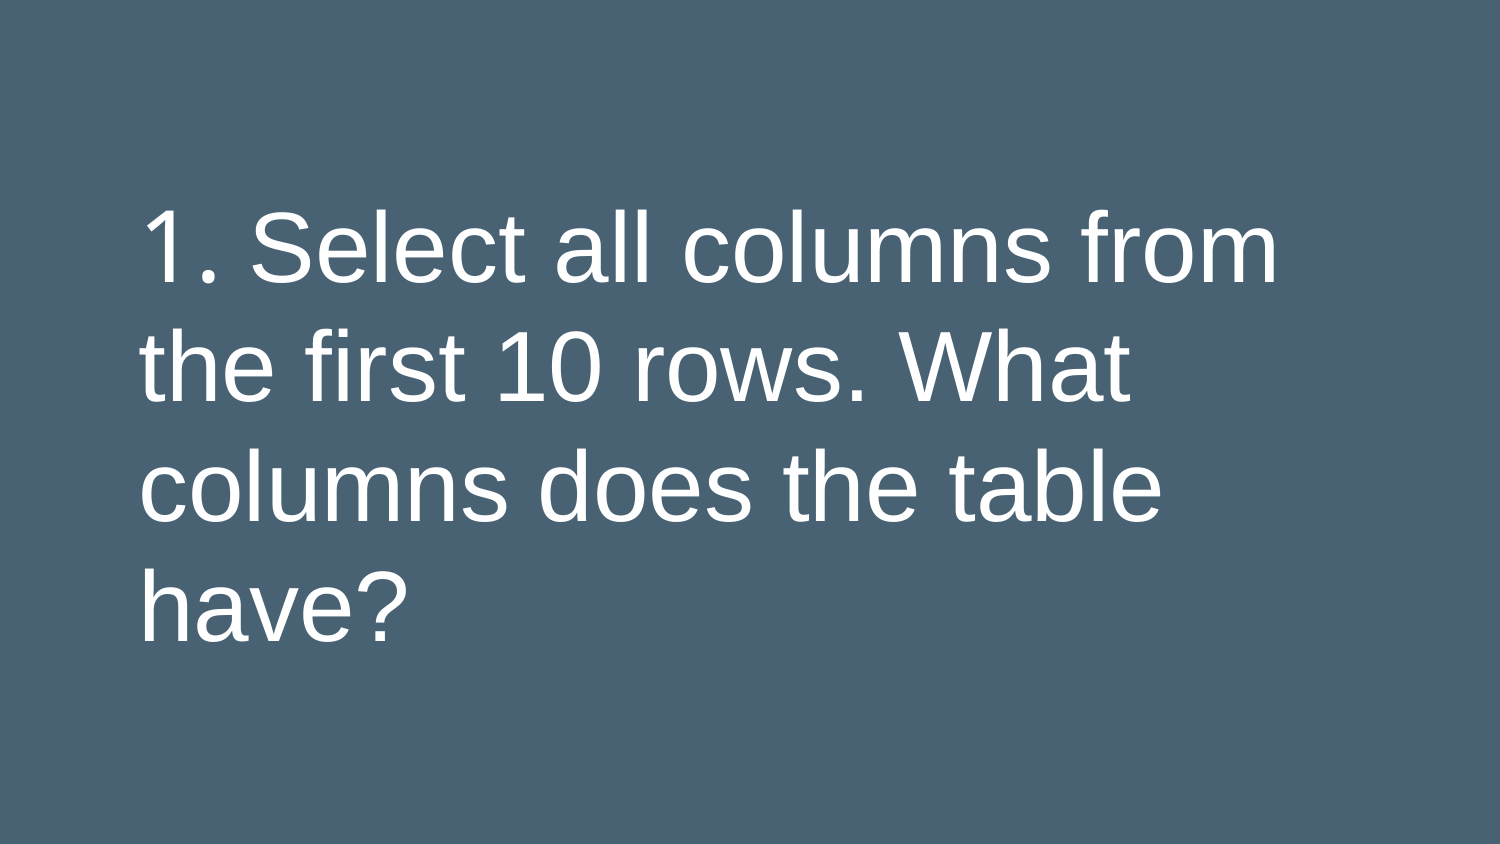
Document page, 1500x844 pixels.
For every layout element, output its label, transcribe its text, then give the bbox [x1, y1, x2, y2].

text_box 1. Select all columns from the first 10 rows. What columns does the table have? [123, 253, 1377, 591]
